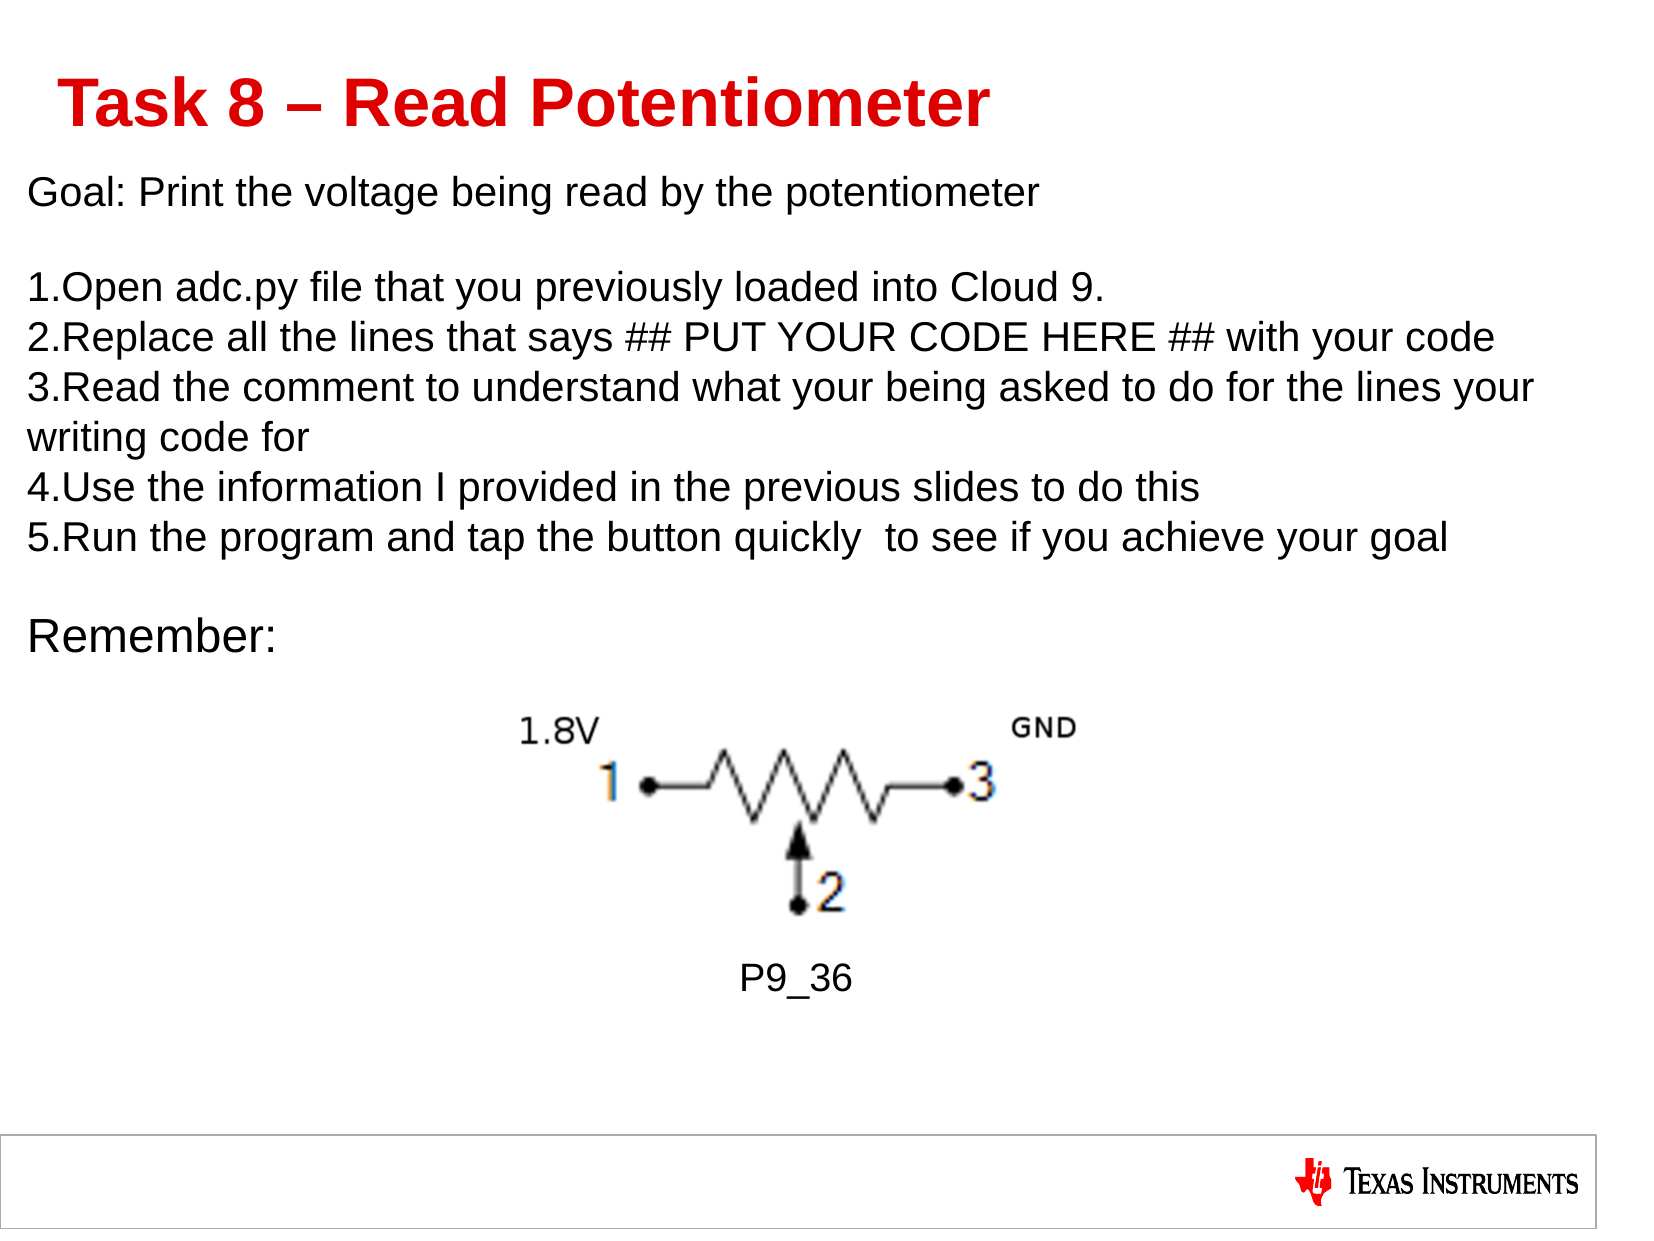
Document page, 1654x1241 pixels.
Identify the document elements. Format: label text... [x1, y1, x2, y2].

text_box Goal: Print the voltage being read by the potentiometer Open adc.py file that you previously loaded into Cloud 9. Replace all the lines that says ## PUT YOUR CODE HERE ## with your code Read the comment to understand what your being asked to do for the lines your writing code for Use the information I provided in the previous slides to do this Run the program and tap the button quickly to see if you achieve your goal Remember: [26, 164, 1627, 884]
picture [1295, 1158, 1578, 1206]
text_box P9_36 [724, 944, 869, 1008]
text_box Task 8 – Read Potentiometer [41, 25, 1572, 164]
picture [501, 678, 1085, 917]
